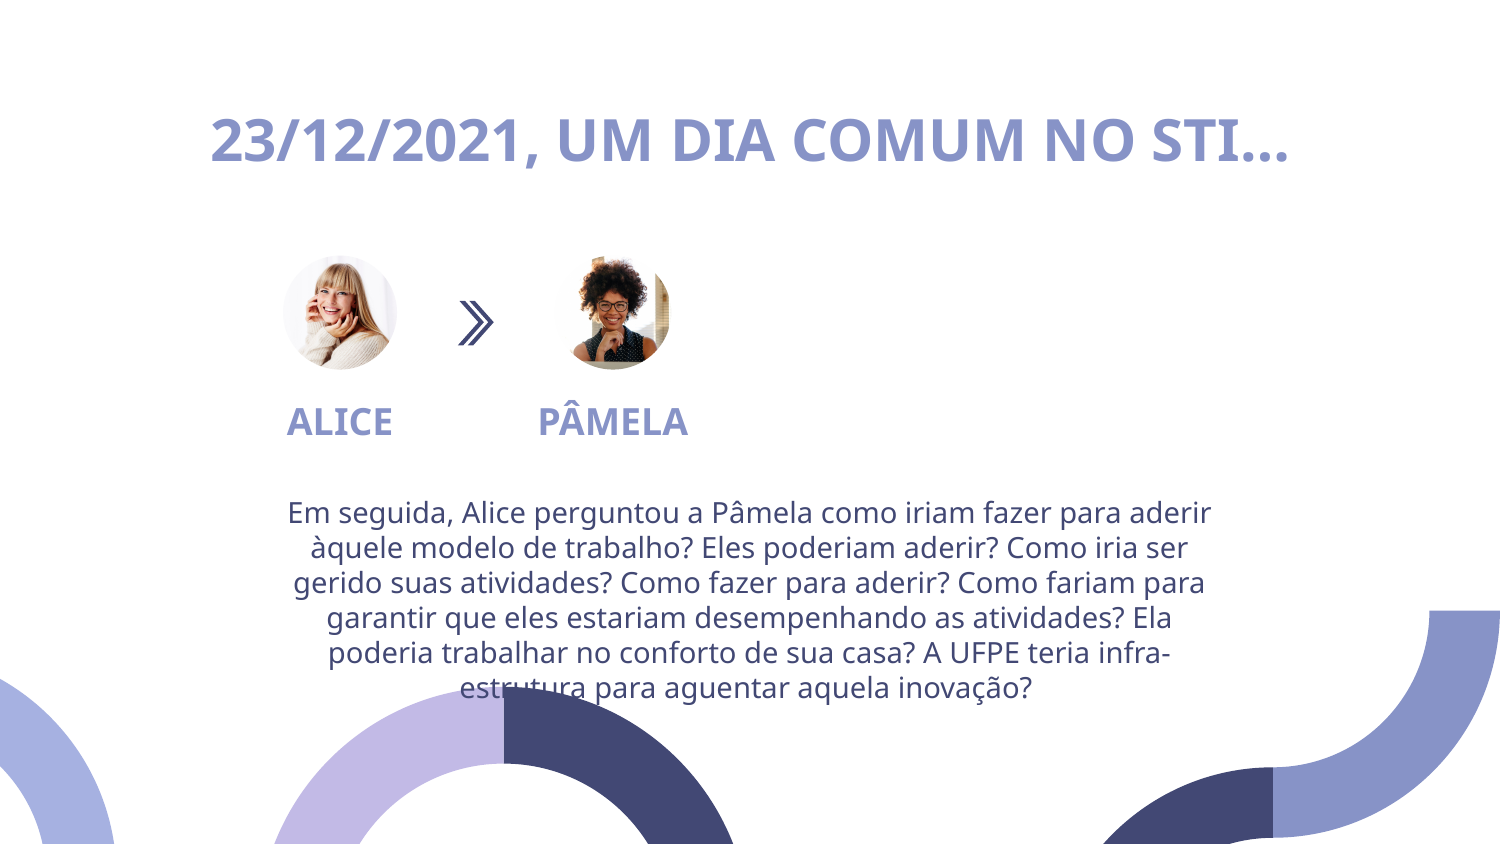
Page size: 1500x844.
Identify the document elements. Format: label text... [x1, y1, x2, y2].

picture [282, 255, 398, 370]
subtitle Em seguida, Alice perguntou a Pâmela como iriam fazer para aderir àquele modelo de trabalho? Eles poderiam aderir? Como iria ser gerido suas atividades? Como fazer para aderir? Como fariam para garantir que eles estariam desempenhando as atividades? Ela poderia trabalhar no conforto de sua casa? A UFPE teria infra-estrutura para aguentar aquela inovação? [259, 479, 1241, 675]
title 23/12/2021, UM DIA COMUM NO STI… [116, 88, 1383, 167]
picture [554, 255, 672, 370]
title ALICE [222, 383, 458, 498]
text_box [457, 300, 495, 346]
title PÂMELA [495, 383, 731, 498]
